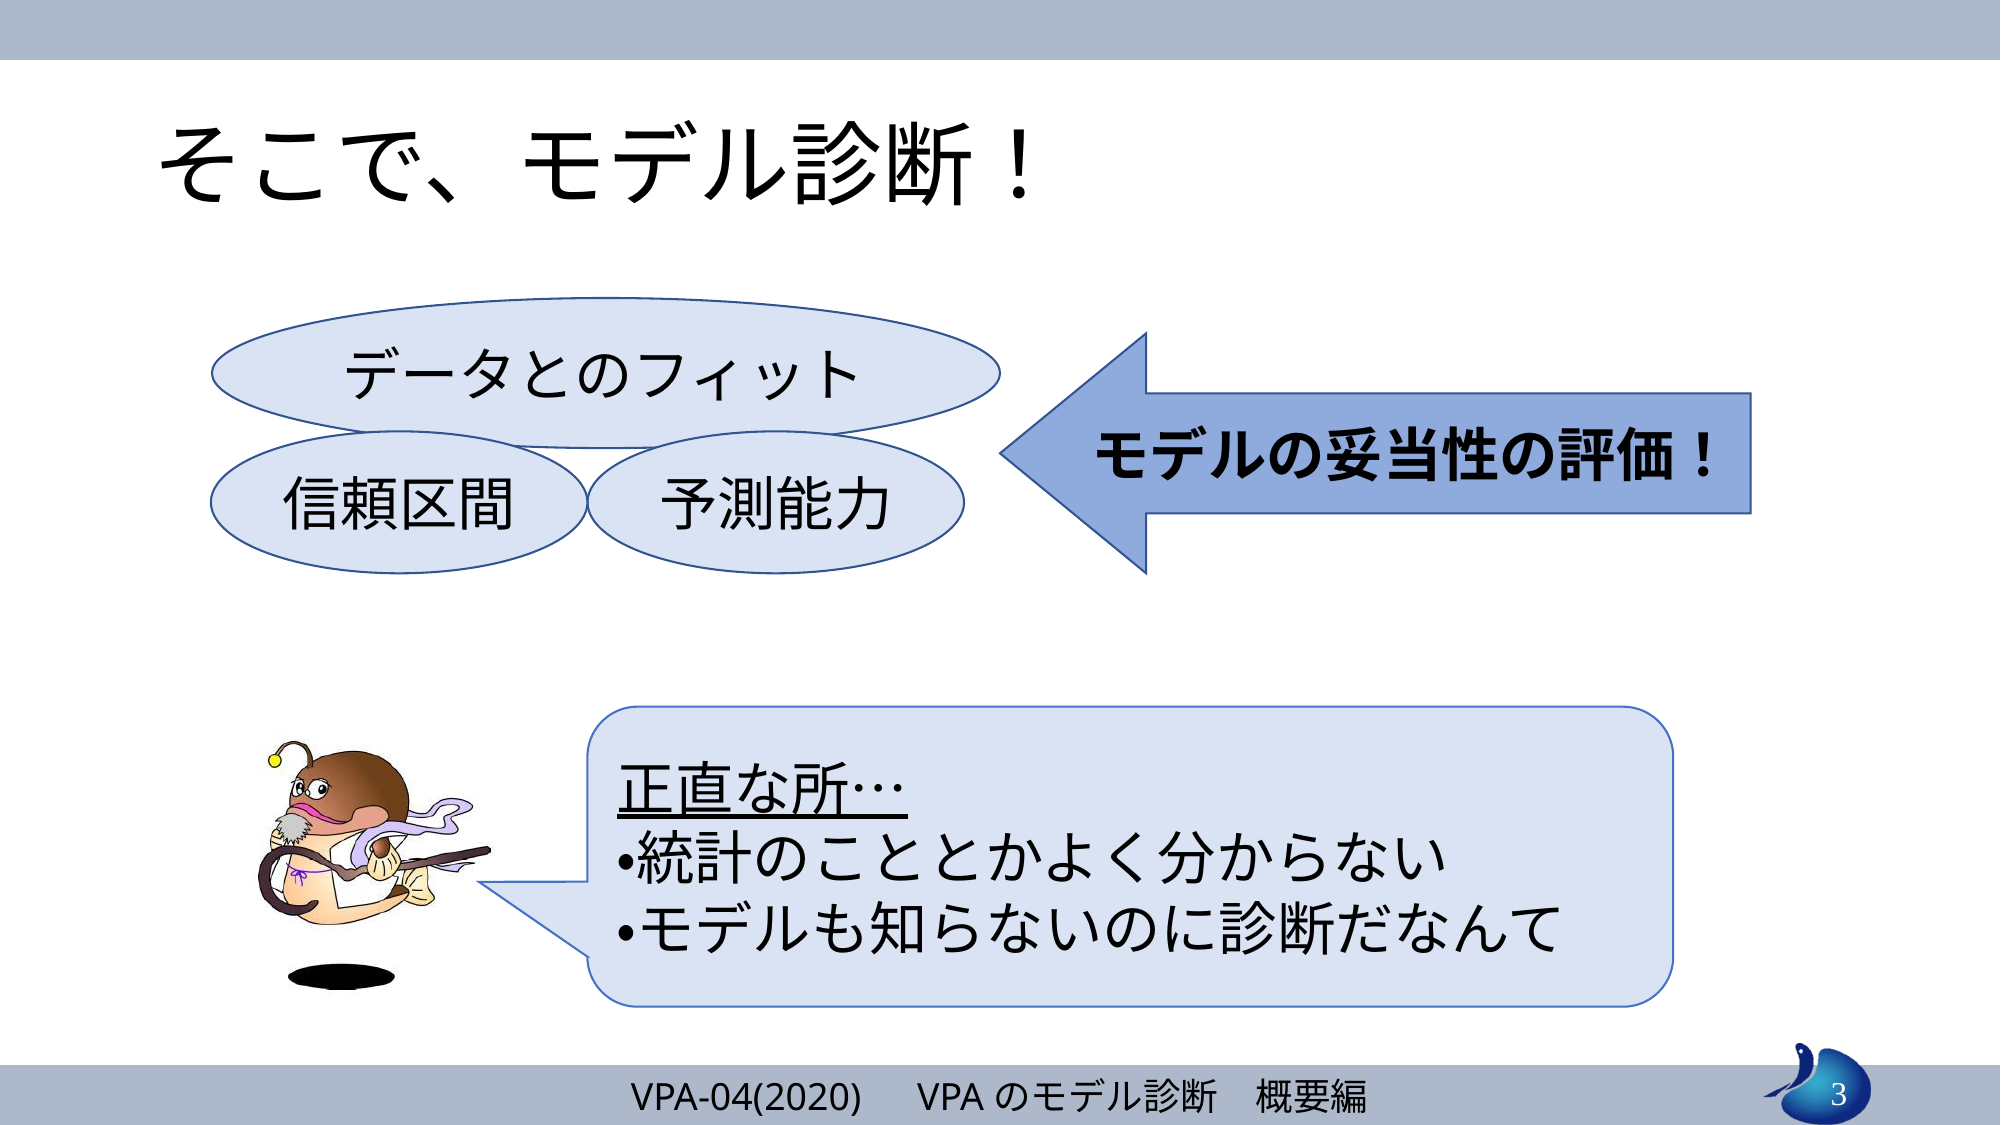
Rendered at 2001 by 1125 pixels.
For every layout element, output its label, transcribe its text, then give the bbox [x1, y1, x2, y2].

text_box 信頼区間 [209, 430, 589, 575]
footer VPA-04(2020) VPAのモデル診断 概要編 [526, 1065, 1473, 1125]
text_box [998, 331, 1752, 576]
text_box モデルの妥当性の評価！ [1077, 410, 1748, 496]
text_box データとのフィット [210, 296, 1002, 450]
slide_number 3 [1412, 1062, 1863, 1123]
title そこで、モデル診断！ [137, 59, 1863, 278]
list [210, 712, 532, 1001]
picture [1762, 1043, 1871, 1125]
text_box 予測能力 [588, 430, 966, 575]
text_box 正直な所… ・統計のこととかよく分からない ・モデルも知らないのに診断だなんて [532, 705, 1675, 1008]
